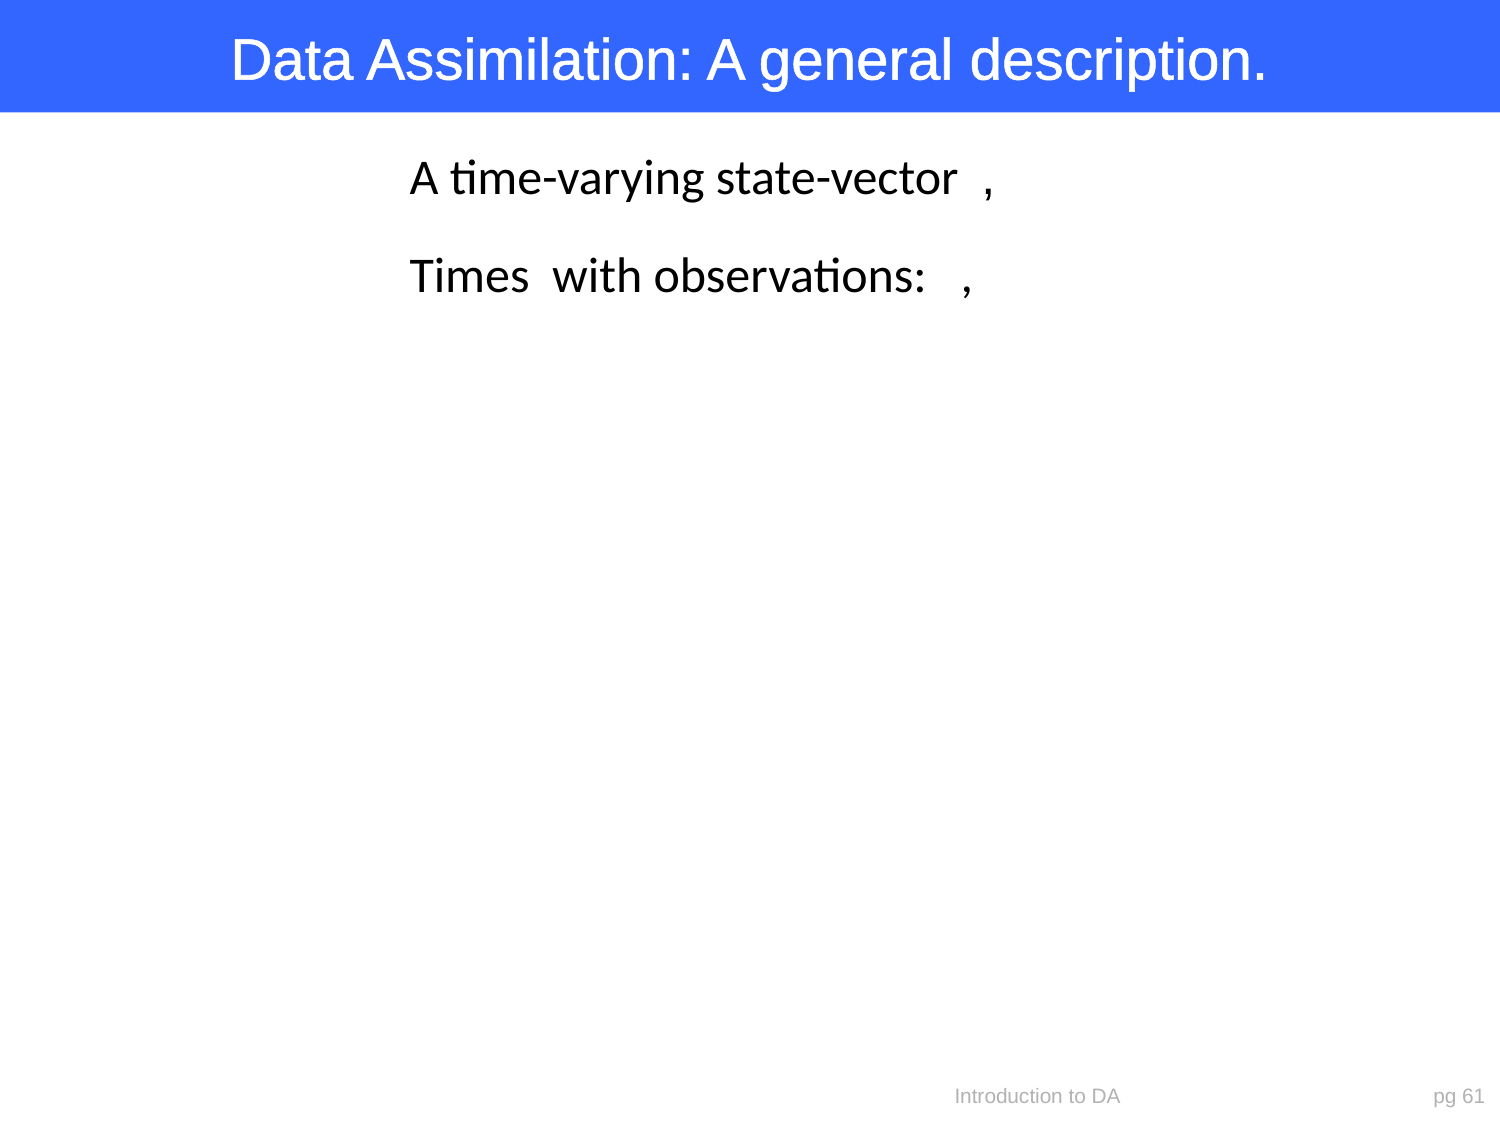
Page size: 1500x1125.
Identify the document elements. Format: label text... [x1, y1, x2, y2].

title Data Assimilation: A general description. [0, 0, 1500, 113]
footer Introduction to DA [725, 1065, 1350, 1125]
slide_number pg 61 [1350, 1065, 1500, 1125]
